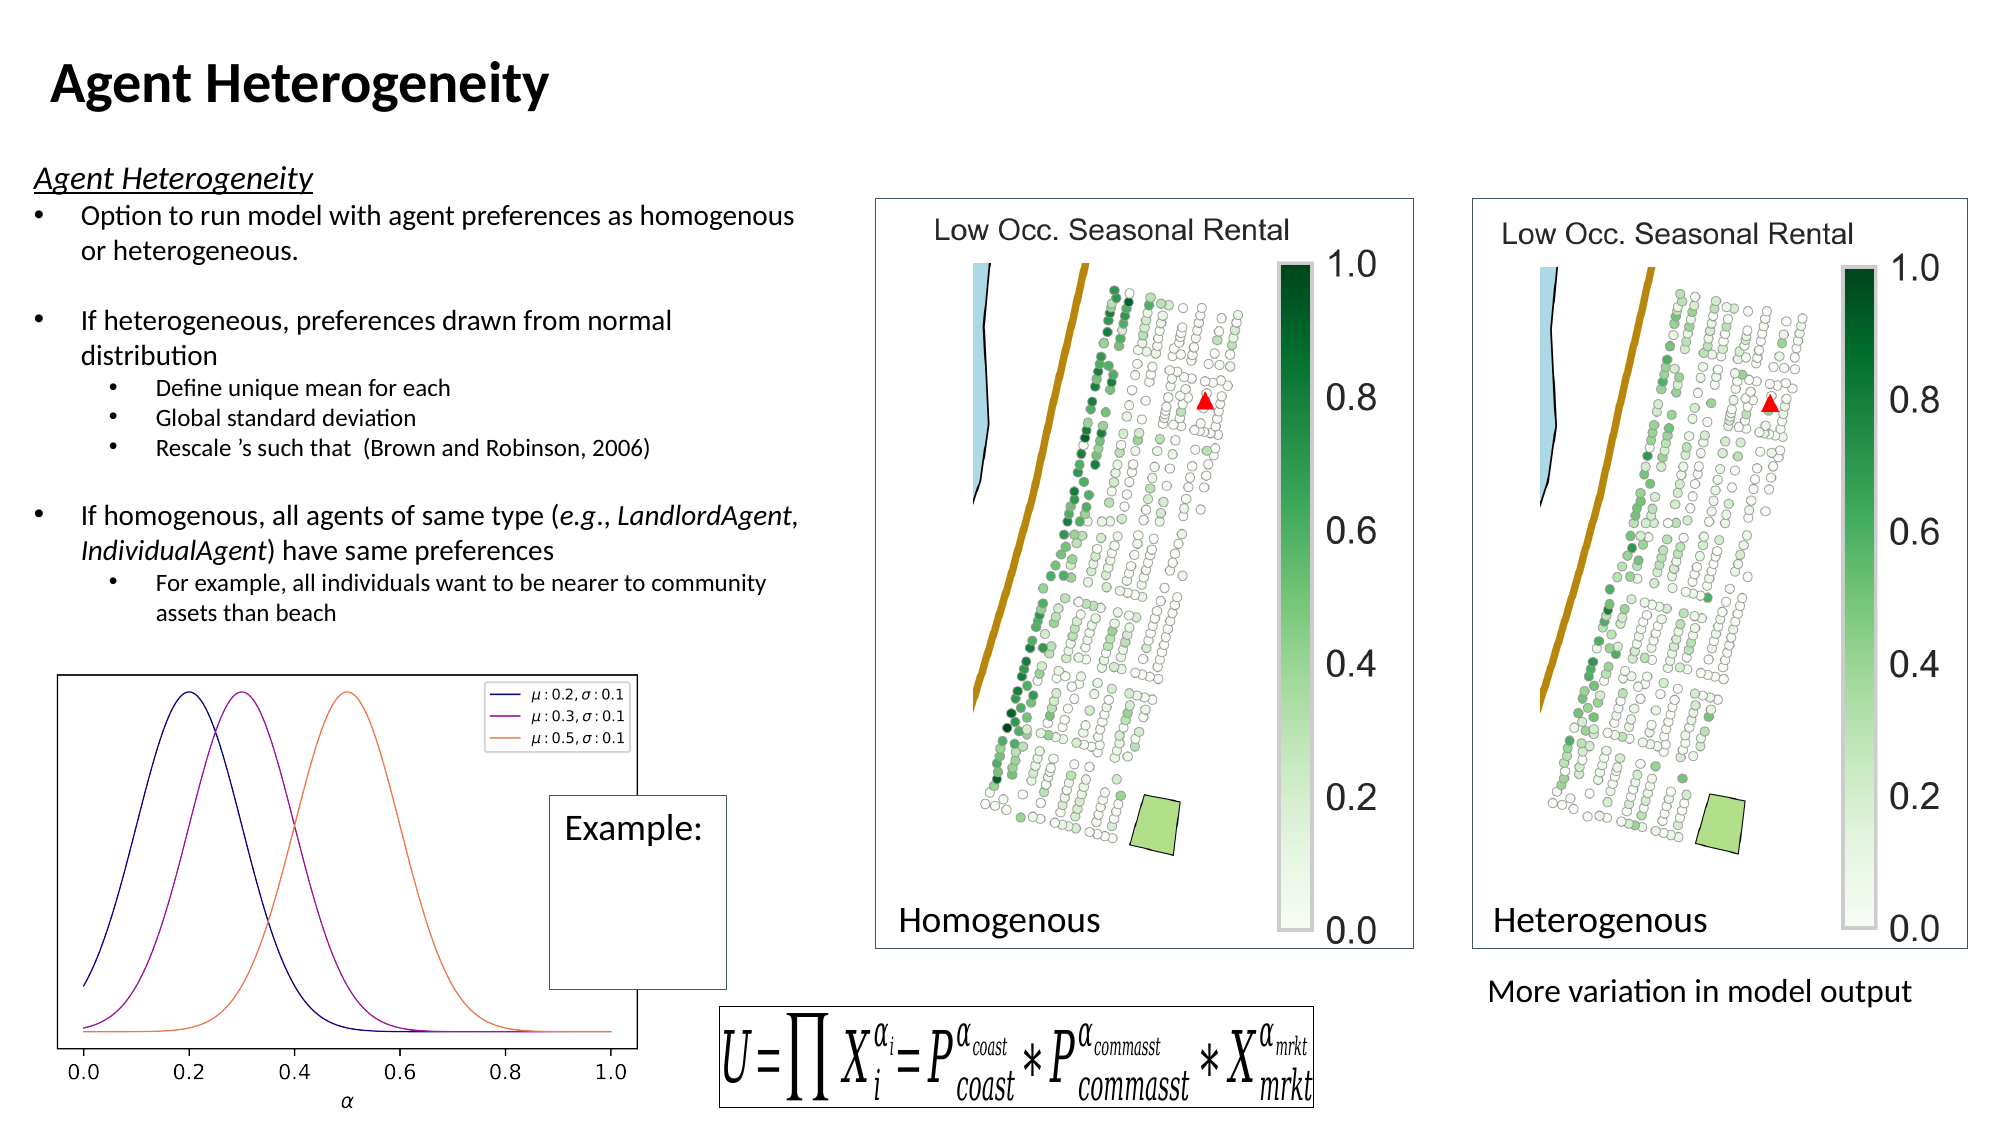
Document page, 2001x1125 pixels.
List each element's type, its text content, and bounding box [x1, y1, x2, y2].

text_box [1472, 197, 1968, 948]
picture [20, 645, 667, 1125]
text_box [875, 197, 1414, 948]
text_box More variation in model output [1472, 961, 1968, 1017]
text_box Agent Heterogeneity [35, 36, 566, 122]
